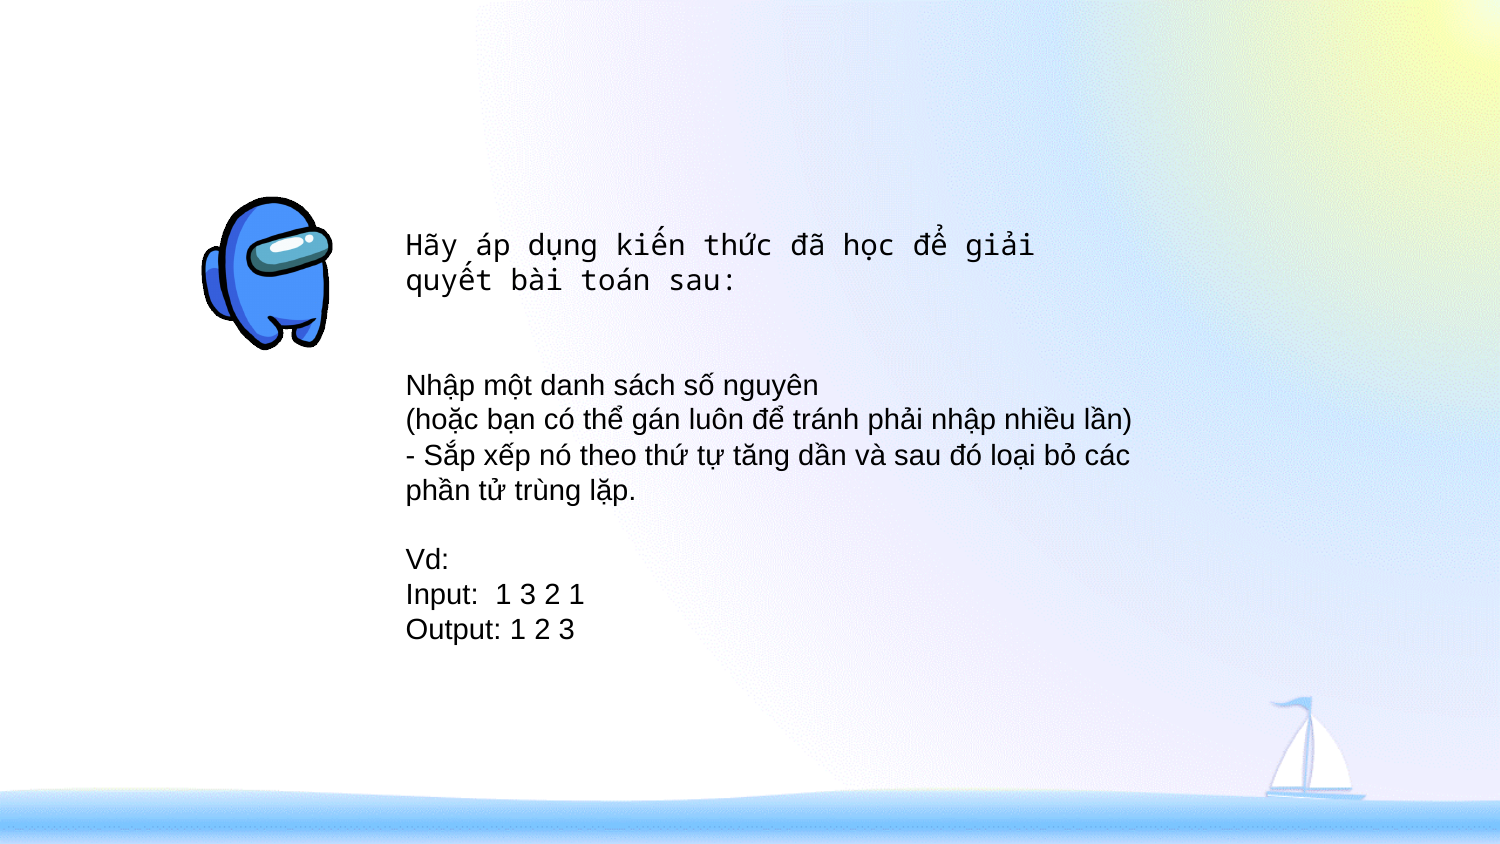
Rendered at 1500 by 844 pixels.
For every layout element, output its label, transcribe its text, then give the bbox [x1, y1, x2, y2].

text_box Hãy áp dụng kiến thức đã học để giải quyết bài toán sau: Nhập một danh sách số nguyên (hoặc bạn có thể gán luôn để tránh phải nhập nhiều lần) - Sắp xếp nó theo thứ tự tăng dần và sau đó loại bỏ các phần tử trùng lặp. Vd: Input: 1 3 2 1 Output: 1 2 3 [390, 218, 1150, 653]
picture [0, 0, 1500, 844]
